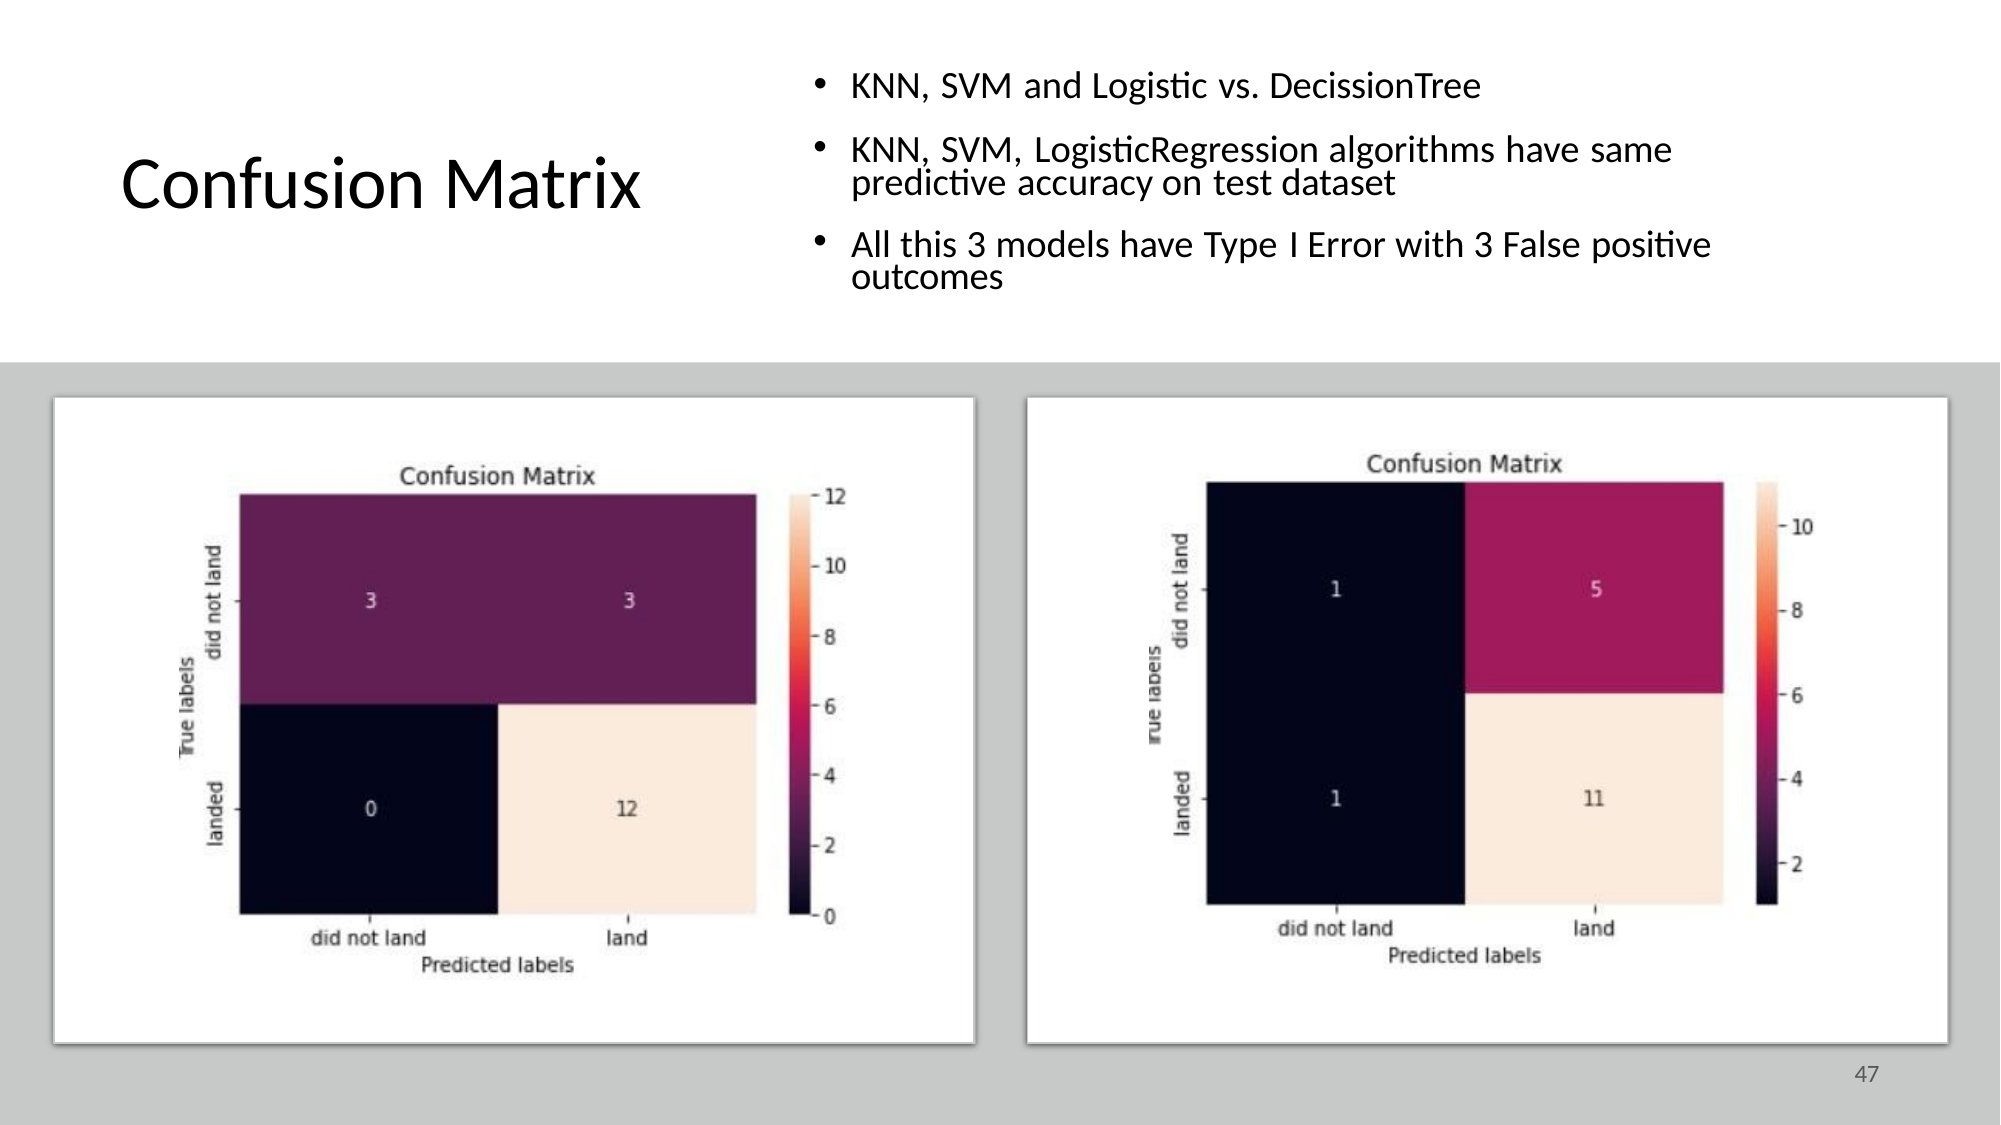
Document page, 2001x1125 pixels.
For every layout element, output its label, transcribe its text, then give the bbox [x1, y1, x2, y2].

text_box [0, 362, 2000, 1125]
text_box Confusion Matrix [119, 130, 644, 224]
text_box KNN, SVM and Logistic vs. DecissionTree KNN, SVM, LogisticRegression algorithms have same predictive accuracy on test dataset All this 3 models have Type I Error with 3 False positive outcomes [811, 41, 1729, 297]
